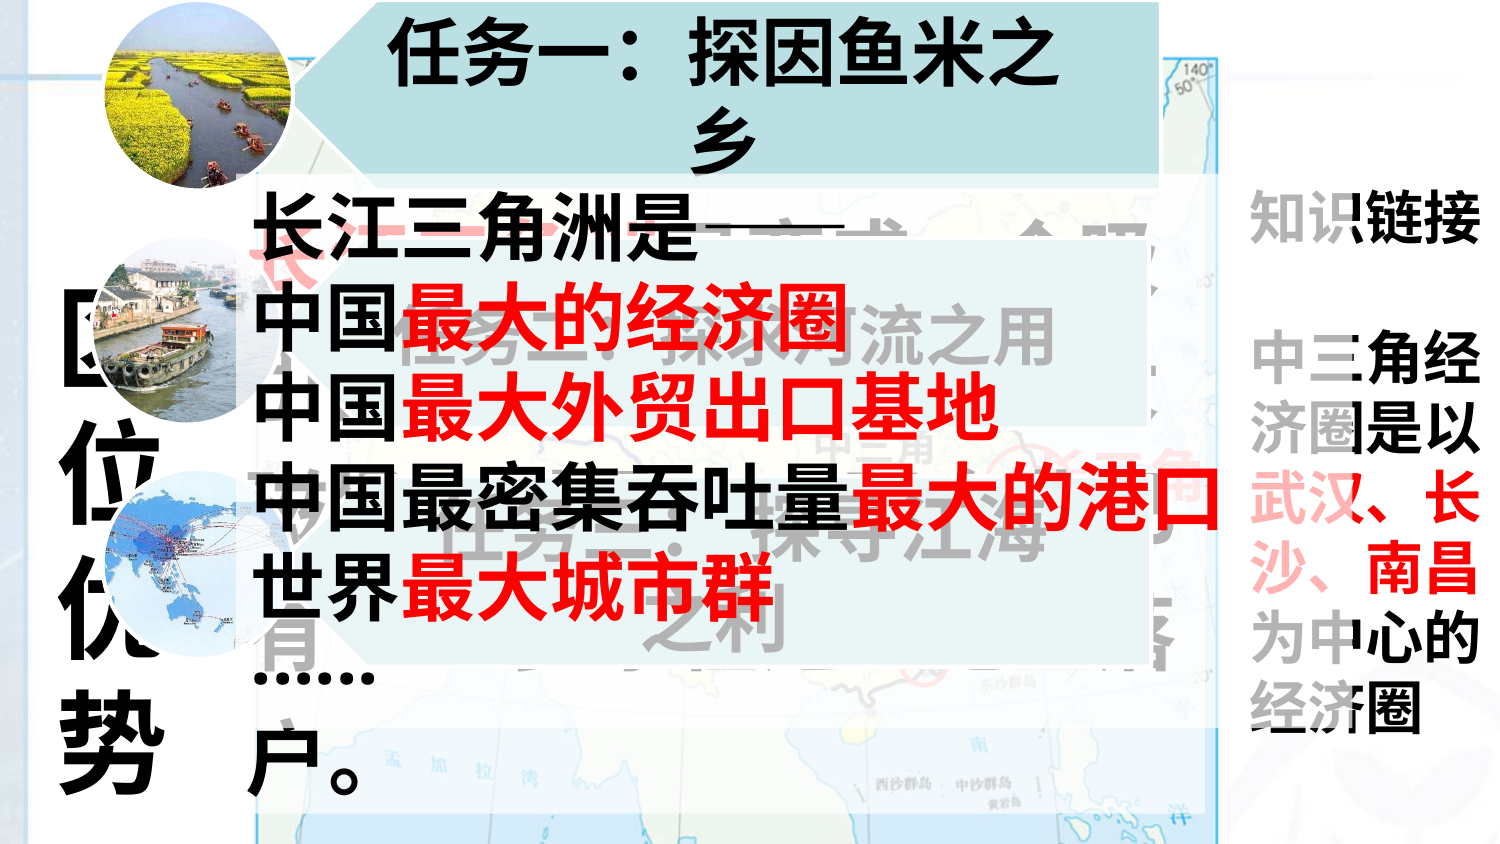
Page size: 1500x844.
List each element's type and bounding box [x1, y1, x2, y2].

text_box [136, 0, 1461, 37]
text_box [247, 45, 1226, 844]
picture [0, 0, 1500, 844]
